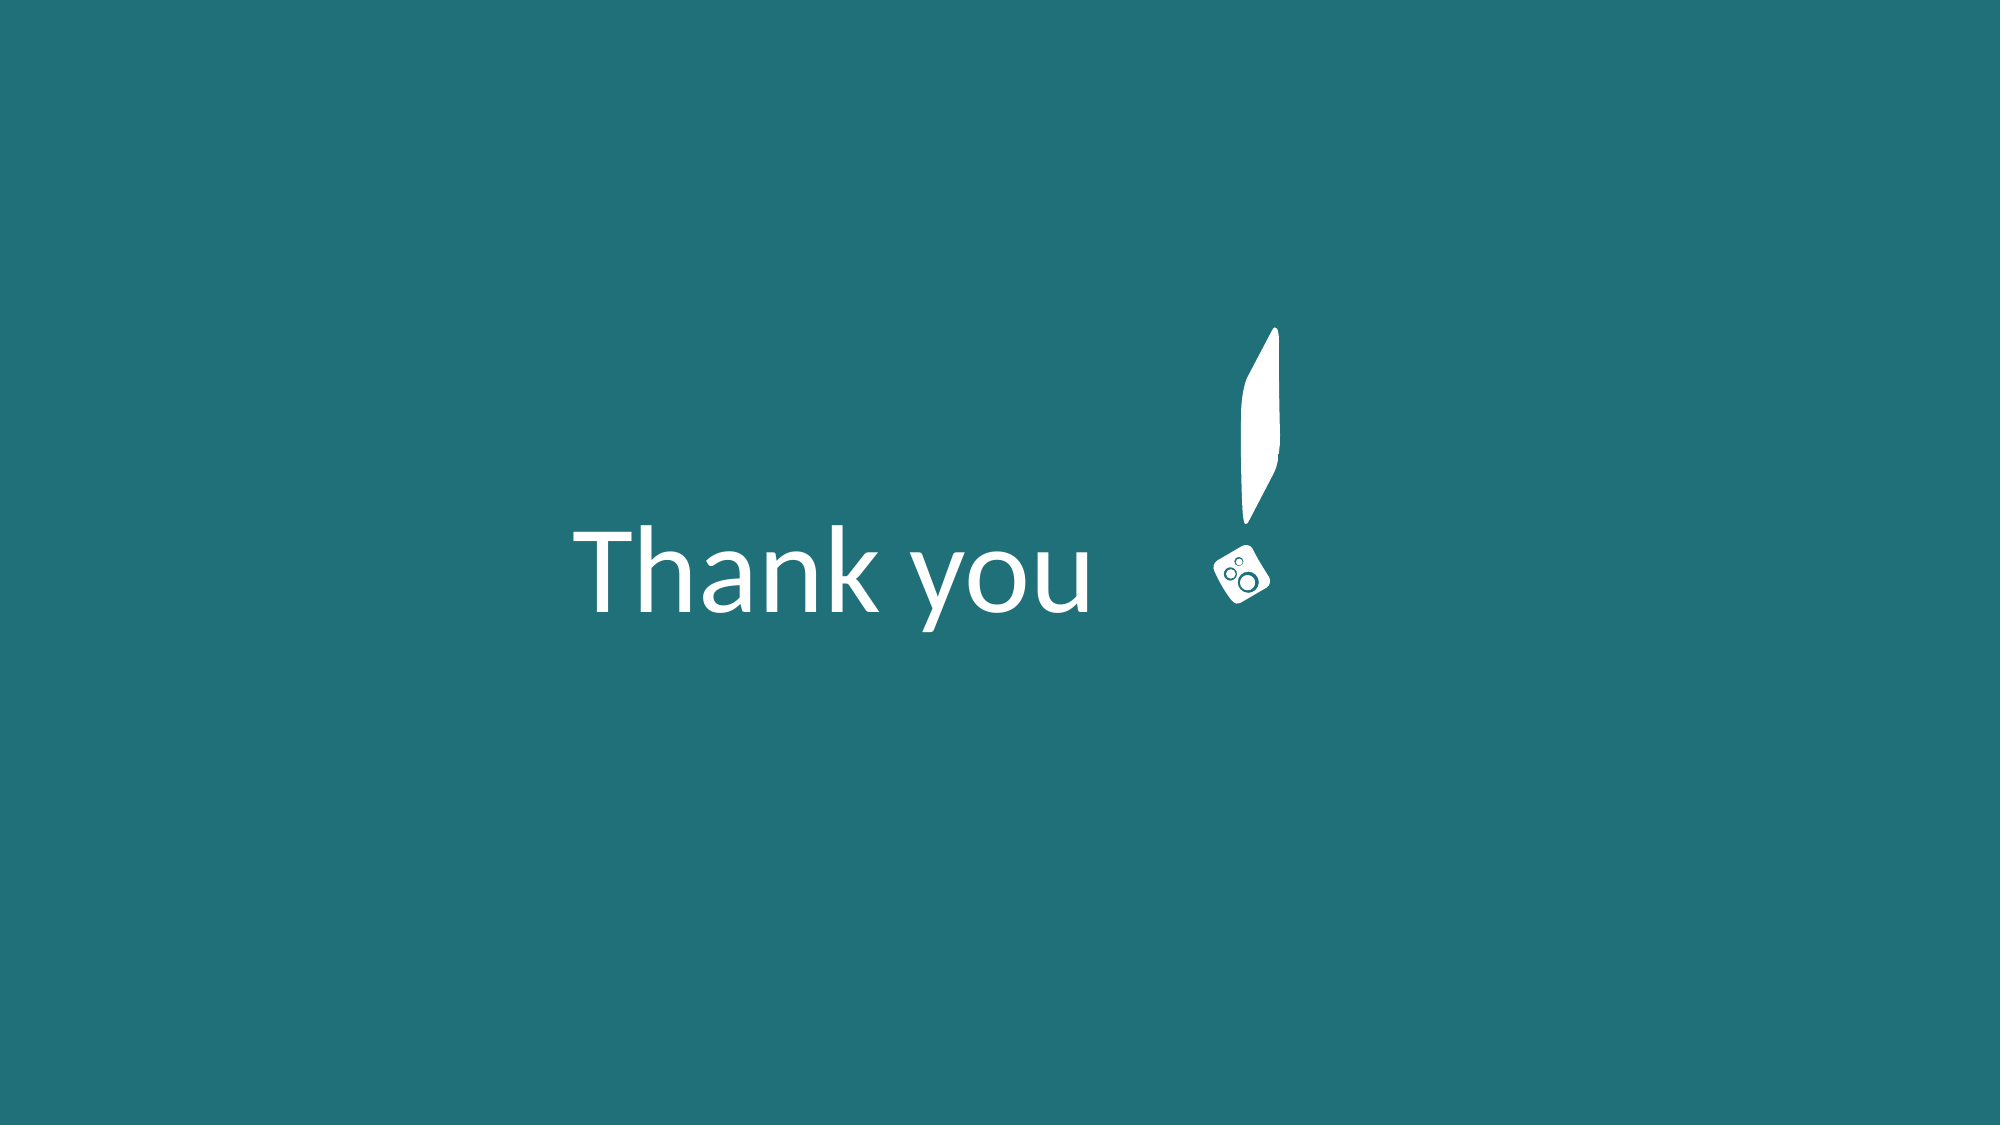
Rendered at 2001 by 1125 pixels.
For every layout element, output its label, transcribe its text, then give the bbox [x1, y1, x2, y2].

text_box [0, 0, 2000, 1125]
text_box Thank you [551, 480, 1168, 645]
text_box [1213, 326, 1282, 604]
